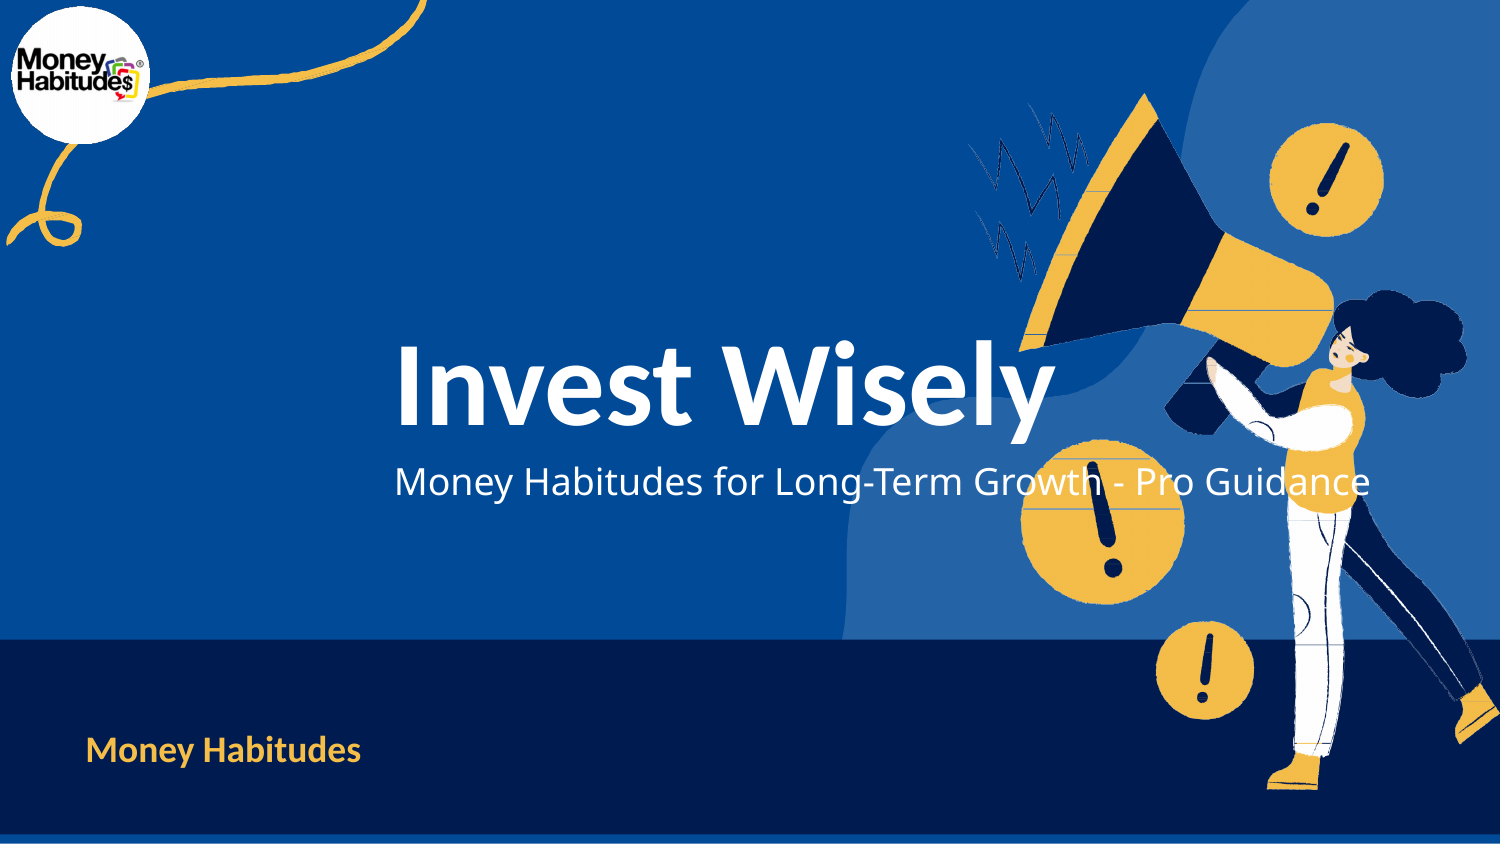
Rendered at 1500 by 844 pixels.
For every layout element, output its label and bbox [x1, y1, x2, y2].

text_box [0, 0, 1500, 835]
